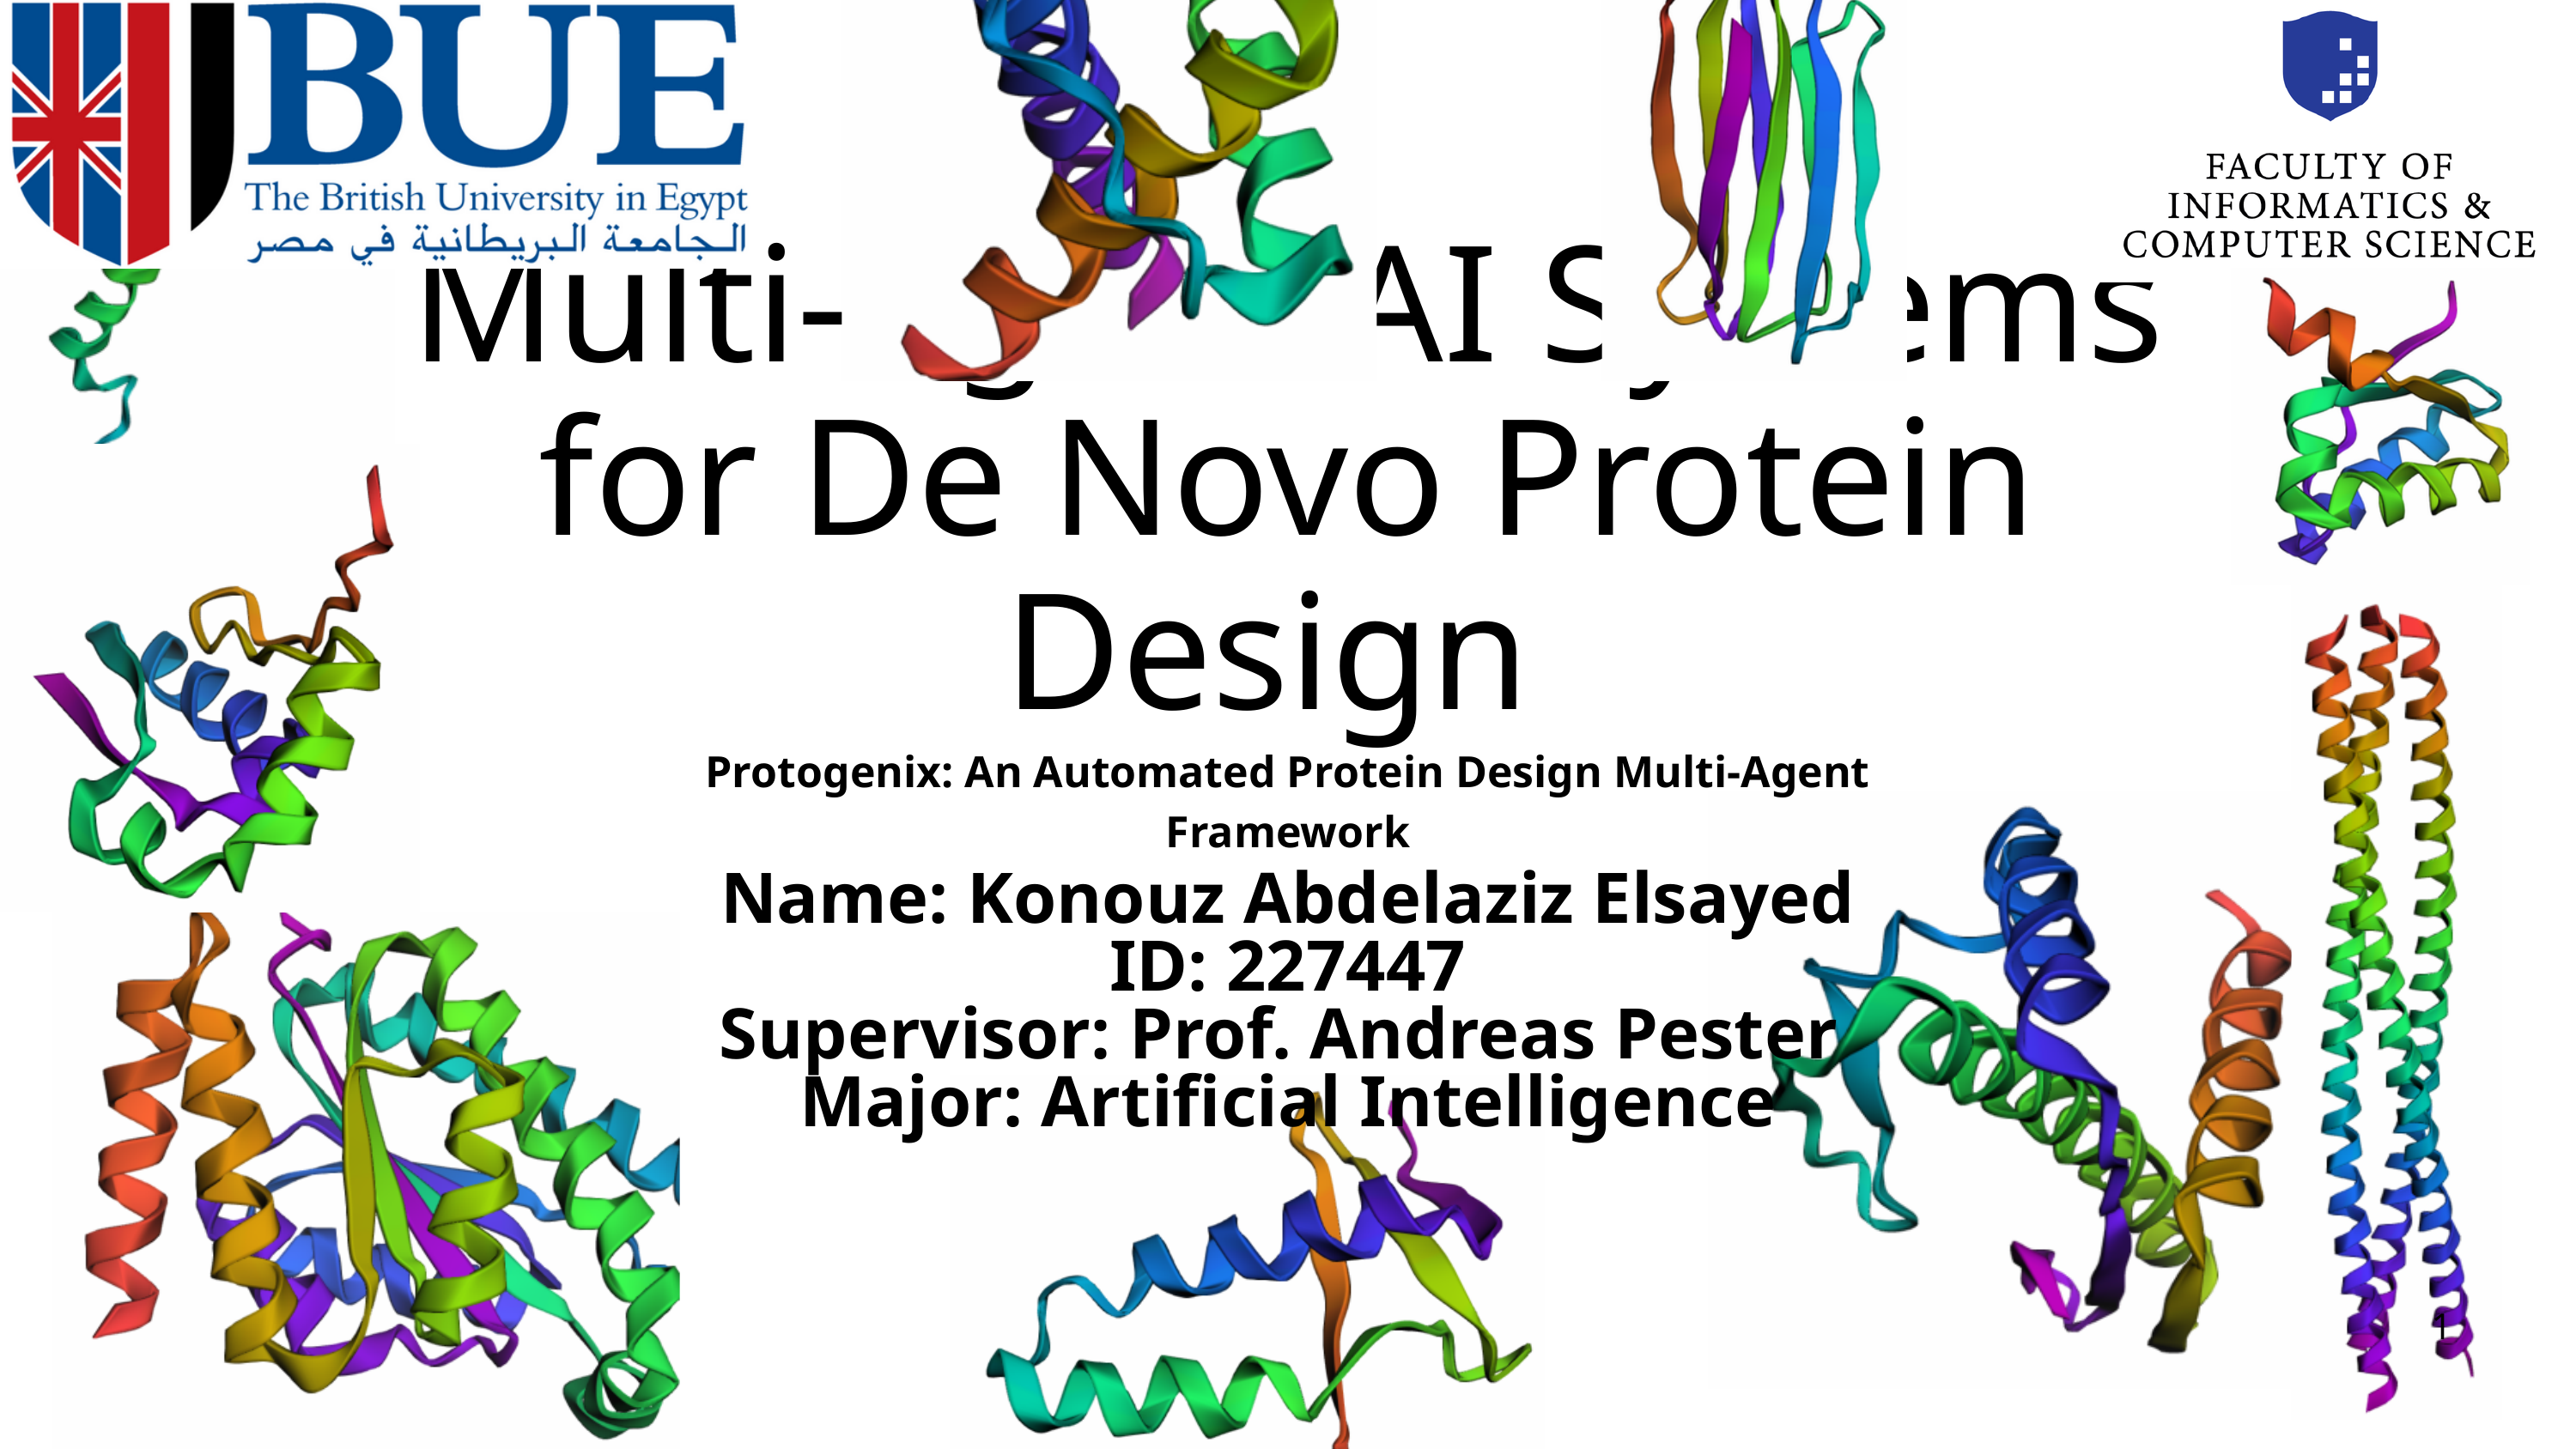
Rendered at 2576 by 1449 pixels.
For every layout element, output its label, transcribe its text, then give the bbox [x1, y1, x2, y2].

text_box [950, 1141, 1545, 1449]
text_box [321, 236, 2255, 742]
text_box Protogenix: An Automated Protein Design Multi-Agent Framework [602, 751, 1974, 857]
text_box [841, 0, 1377, 236]
text_box [0, 269, 318, 444]
text_box [1708, 791, 2291, 1389]
text_box [0, 0, 750, 269]
text_box [0, 444, 420, 912]
text_box 1 [2431, 1296, 2452, 1348]
text_box [52, 912, 680, 1449]
text_box [2291, 585, 2502, 1421]
text_box [2093, 0, 2576, 282]
text_box [1601, 0, 1908, 236]
text_box [2261, 268, 2530, 585]
text_box Name: Konouz Abdelaziz Elsayed ID: 227447 Supervisor: Prof. Andreas Pester Major: Artificial Intelligence [334, 869, 2241, 1141]
